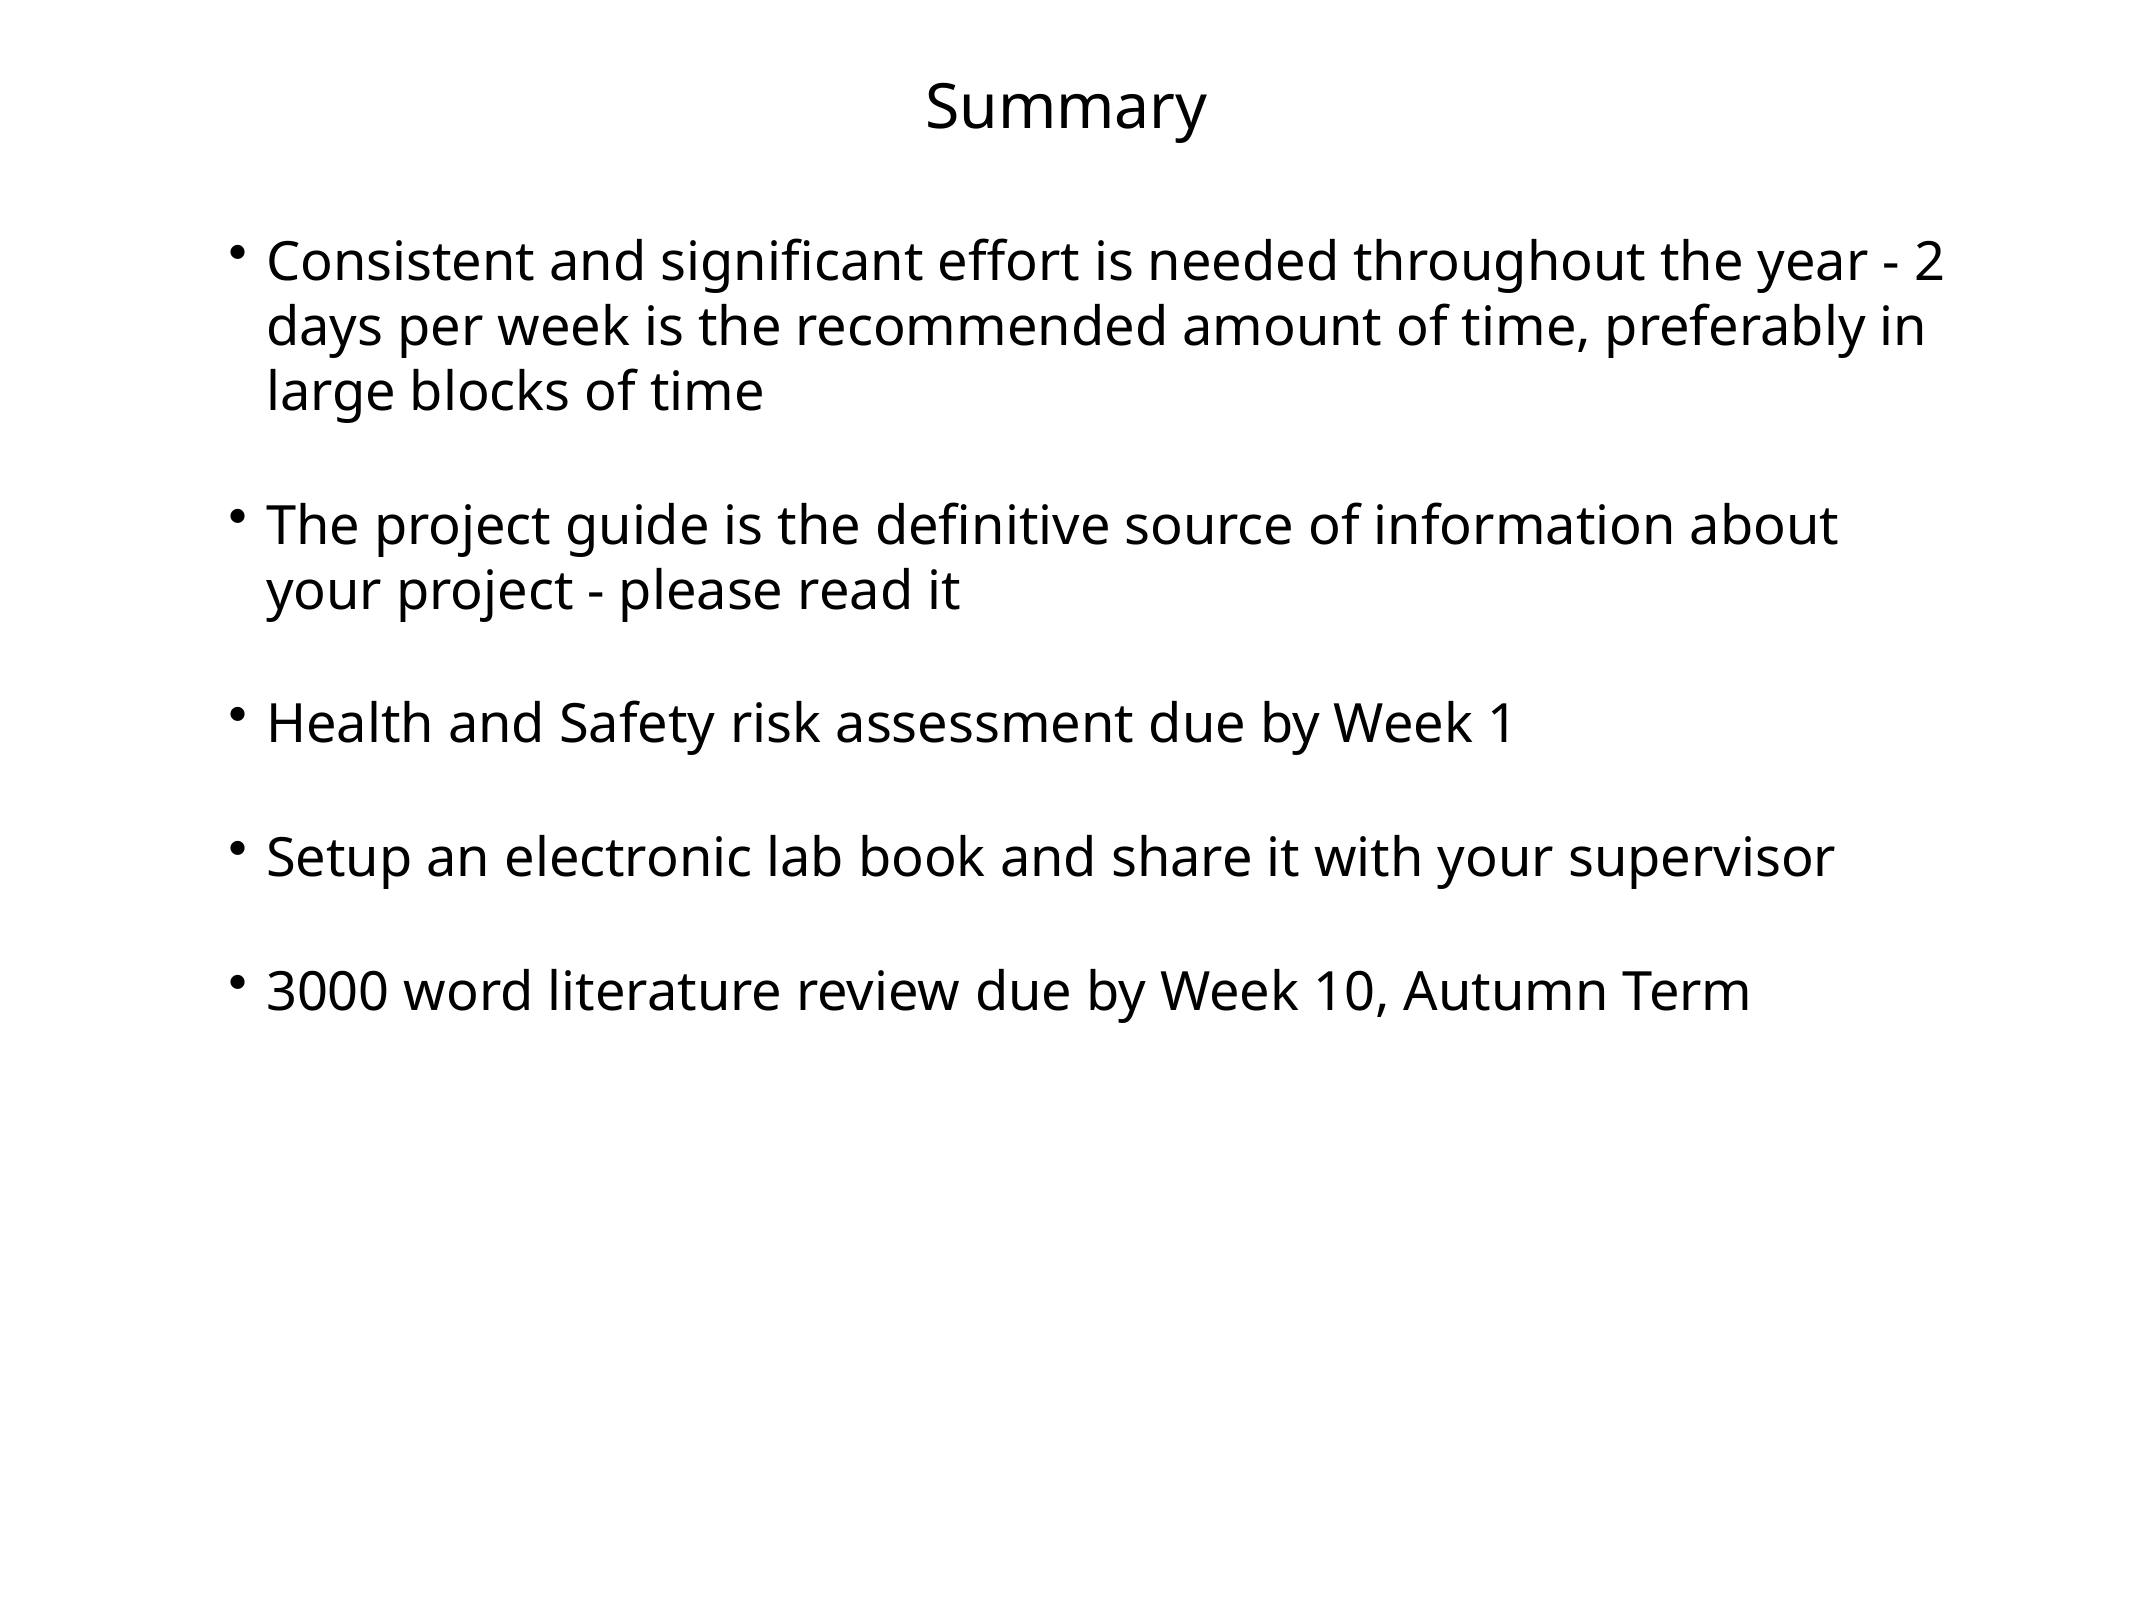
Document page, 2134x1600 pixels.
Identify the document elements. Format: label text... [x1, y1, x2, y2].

list Consistent and significant effort is needed throughout the year - 2 days per week is the recommended amount of time, preferably in large blocks of time The project guide is the definitive source of information about your project - please read it Health and Safety risk assessment due by Week 1 Setup an electronic lab book and share it with your supervisor 3000 word literature review due by Week 10, Autumn Term [219, 217, 1963, 1431]
title Summary [155, 41, 1978, 166]
